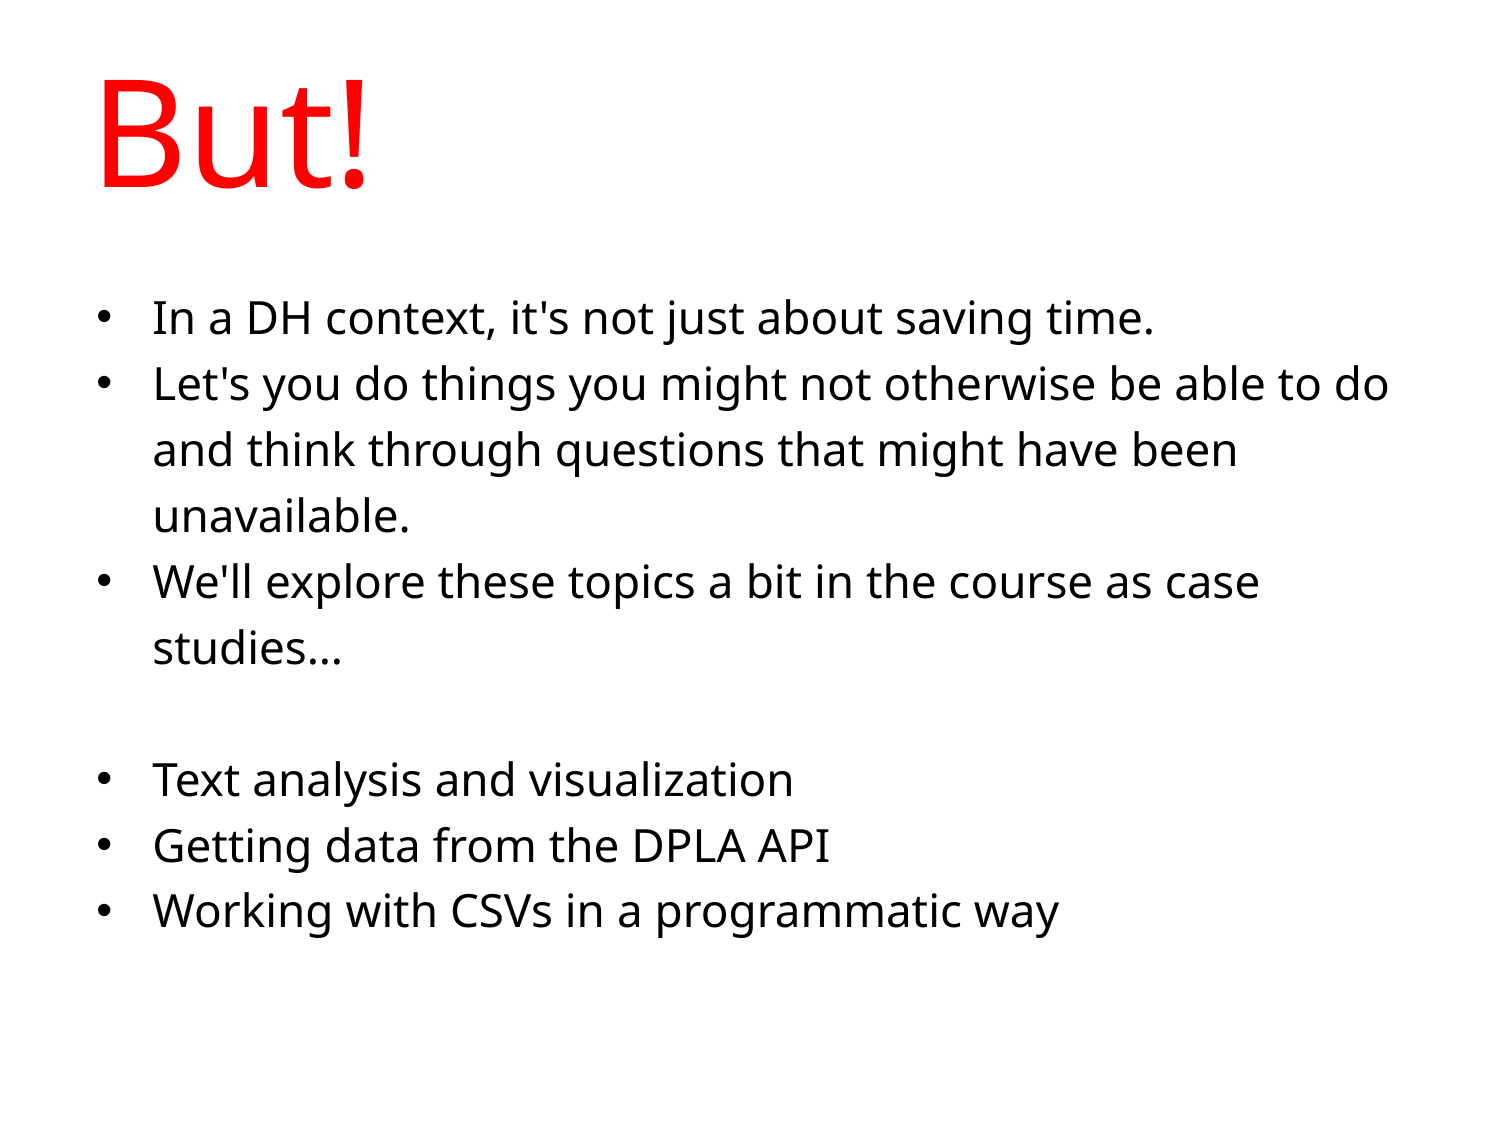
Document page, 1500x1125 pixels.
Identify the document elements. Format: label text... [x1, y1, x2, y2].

title But! [75, 45, 1425, 233]
list In a DH context, it's not just about saving time. Let's you do things you might not otherwise be able to do and think through questions that might have been unavailable. We'll explore these topics a bit in the course as case studies… Text analysis and visualization Getting data from the DPLA API Working with CSVs in a programmatic way [75, 262, 1425, 1078]
